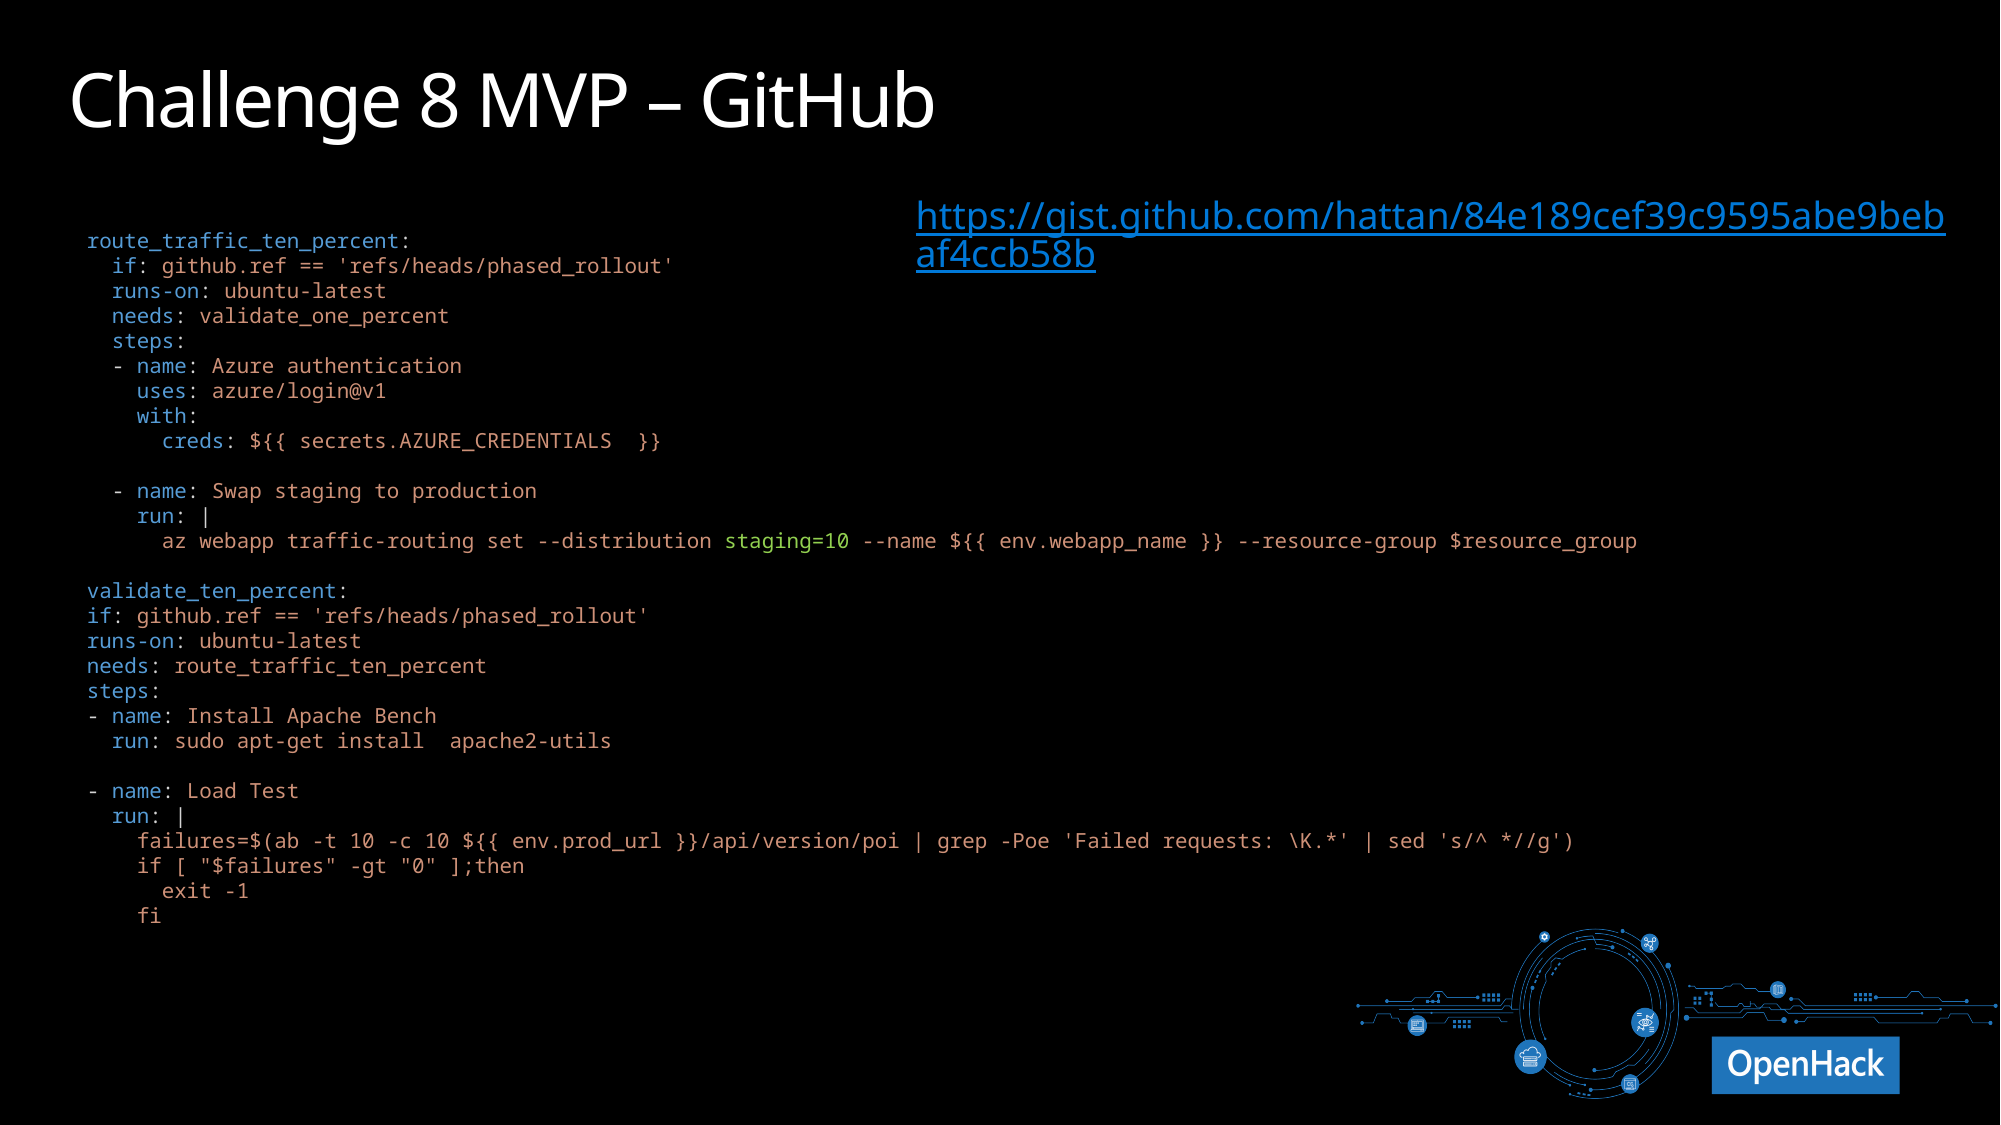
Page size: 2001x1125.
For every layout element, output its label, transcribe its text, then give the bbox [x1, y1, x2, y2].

text_box https://gist.github.com/hattan/84e189cef39c9595abe9bebaf4ccb58b [900, 184, 1970, 251]
title Challenge 8 MVP – GitHub [44, 47, 1957, 158]
text_box route_traffic_ten_percent: if: github.ref == 'refs/heads/phased_rollout' runs-on: ubuntu-latest needs: validate_one_percent steps: - name: Azure authentication uses: azure/login@v1 with: creds: ${{ secrets.AZURE_CREDENTIALS }} - name: Swap staging to production run: | az webapp traffic-routing set --distribution staging=10 --name ${{ env.webapp_name }} --resource-group $resource_group validate_ten_percent: if: github.ref == 'refs/heads/phased_rollout' runs-on: ubuntu-latest needs: route_traffic_ten_percent steps: - name: Install Apache Bench run: sudo apt-get install apache2-utils - name: Load Test run: | failures=$(ab -t 10 -c 10 ${{ env.prod_url }}/api/version/poi | grep -Poe 'Failed requests: \K.*' | sed 's/^ *//g') if [ "$failures" -gt "0" ];then exit -1 fi [72, 220, 1918, 935]
picture [1356, 917, 2000, 1099]
